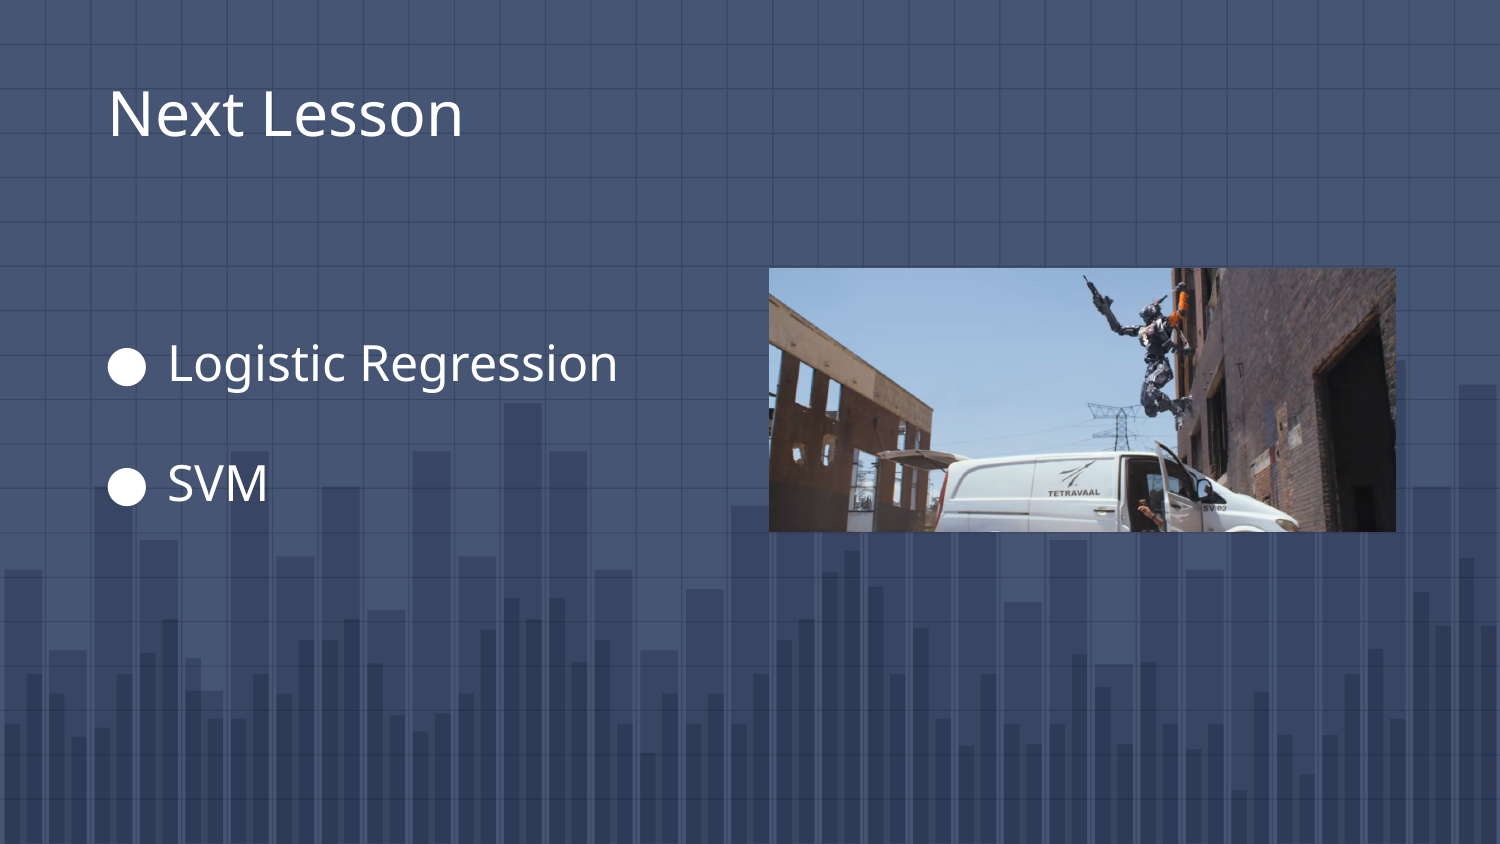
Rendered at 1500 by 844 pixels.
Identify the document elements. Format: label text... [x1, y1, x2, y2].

title Logistic Regression SVM [77, 256, 703, 545]
title Next Lesson [92, 46, 1354, 165]
picture [769, 268, 1396, 533]
